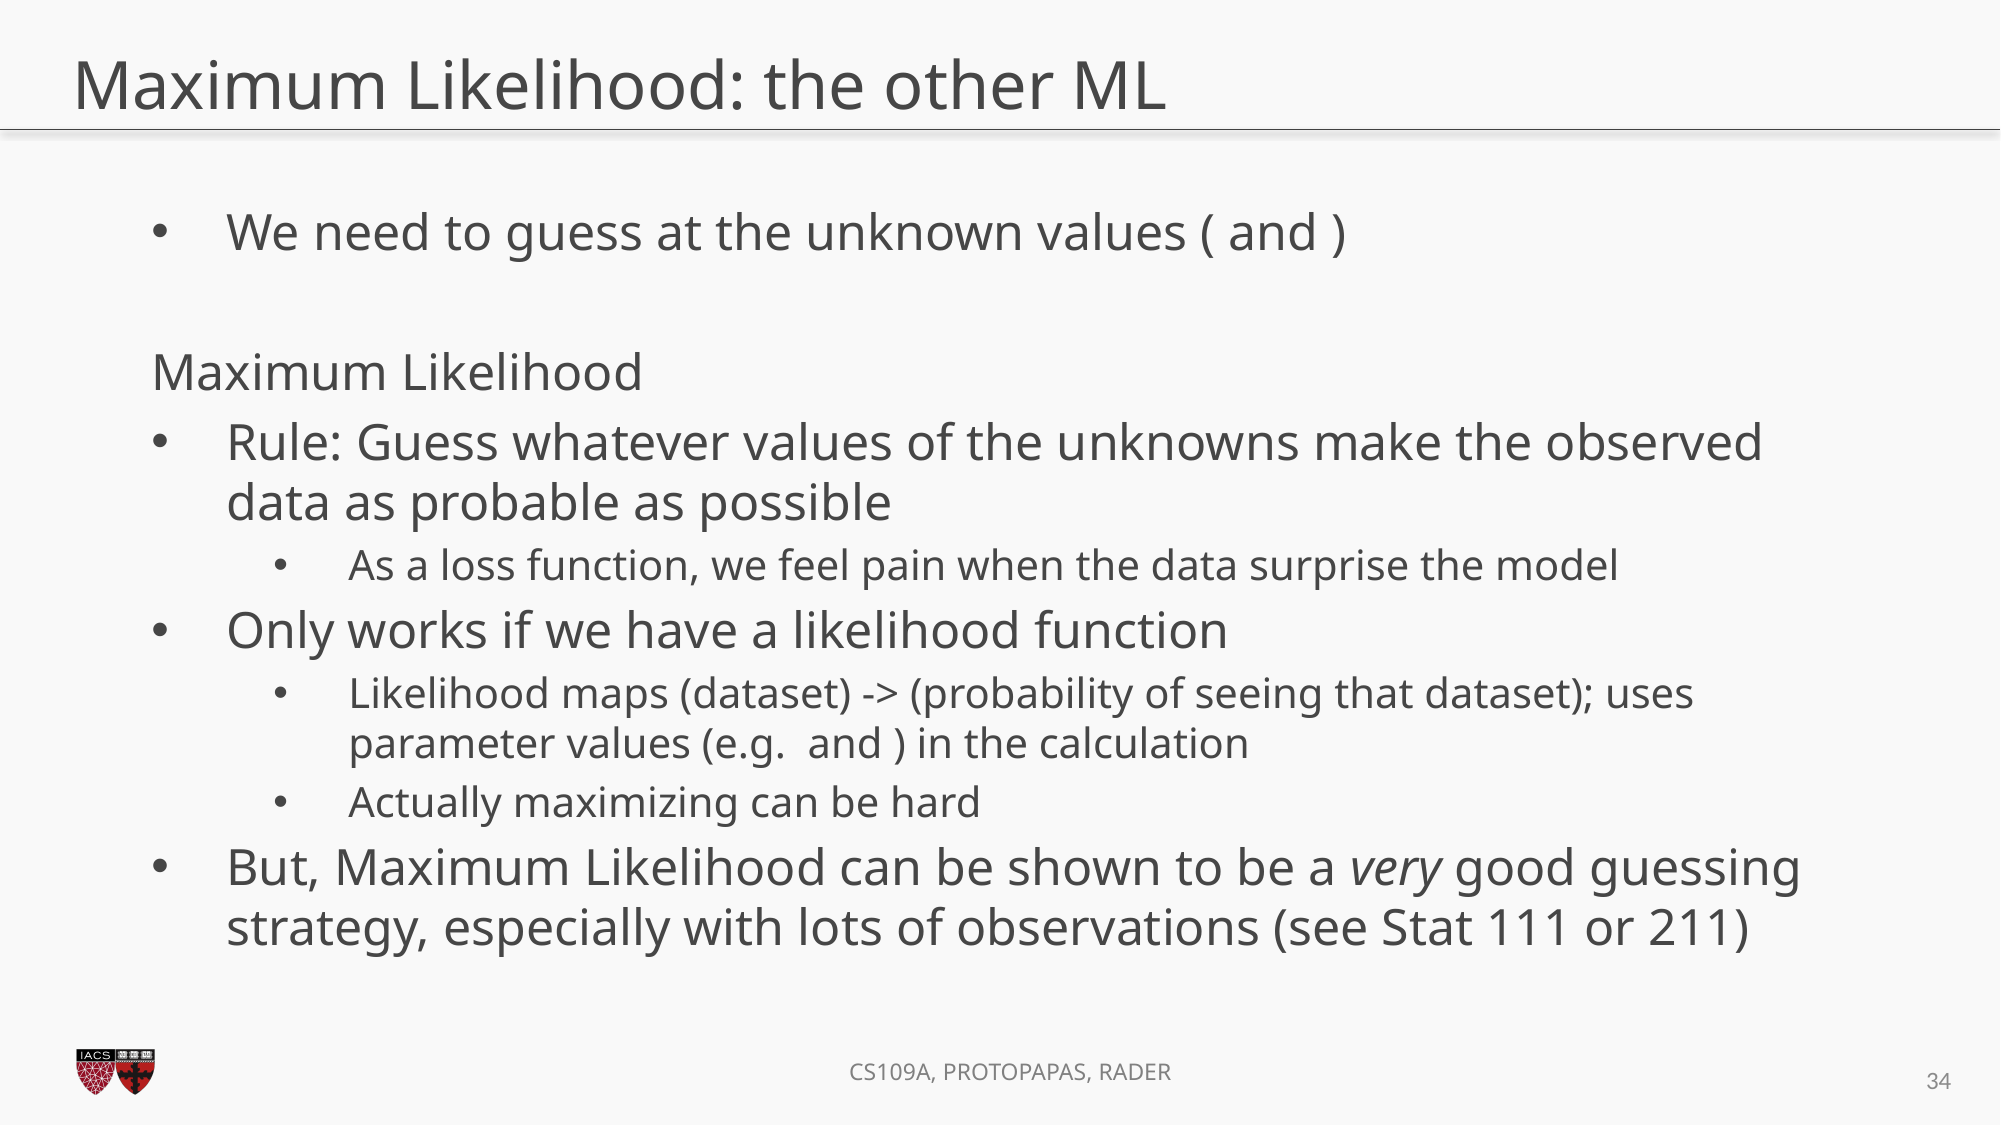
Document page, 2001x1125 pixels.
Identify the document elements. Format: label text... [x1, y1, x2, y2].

picture [75, 1049, 155, 1095]
title Maximum Likelihood: the other ML [57, 35, 1943, 162]
slide_number 34 [1500, 1050, 1967, 1110]
